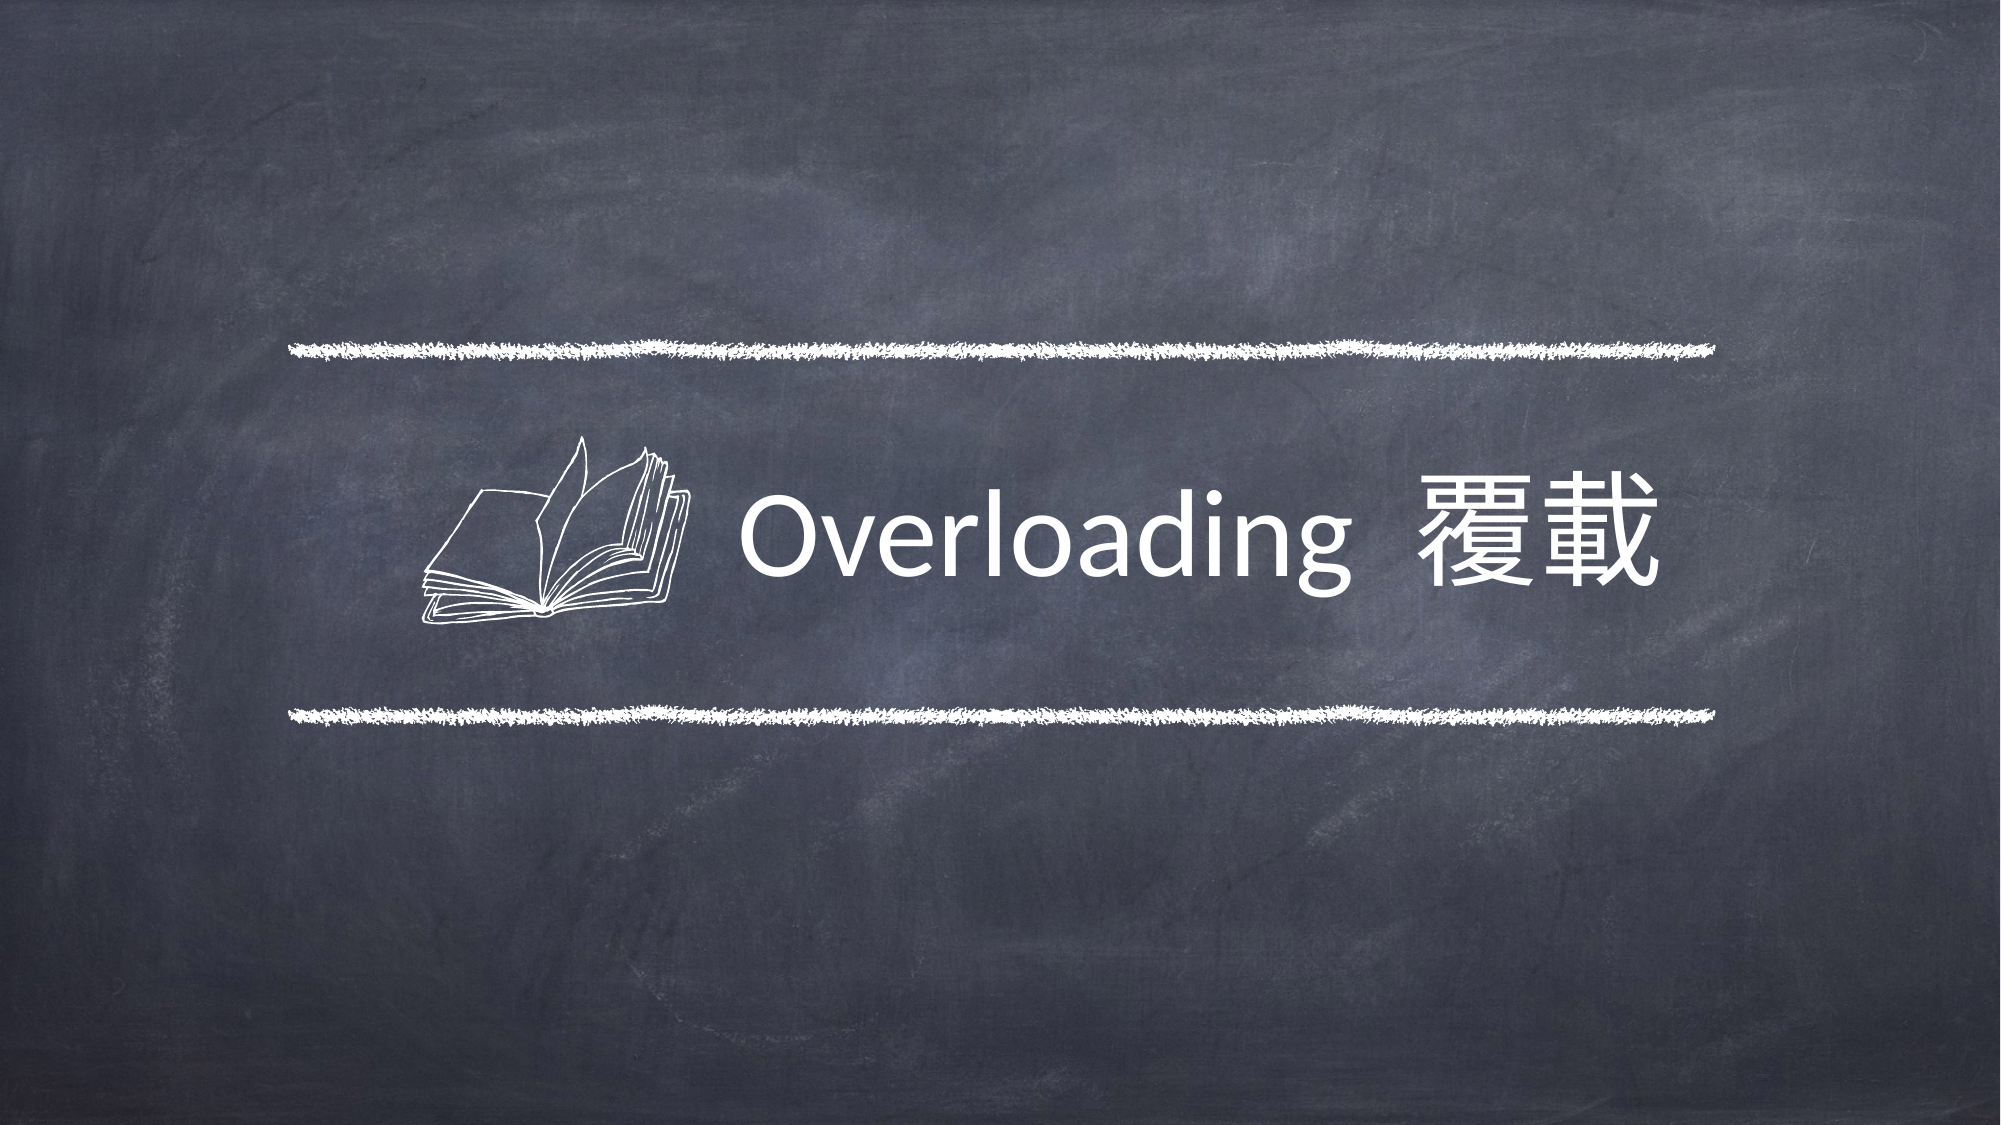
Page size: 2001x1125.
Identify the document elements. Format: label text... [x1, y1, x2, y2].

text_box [287, 338, 1716, 363]
picture [0, 0, 2001, 1125]
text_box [420, 435, 692, 625]
text_box Overloading 覆載 [722, 444, 1815, 610]
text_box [287, 703, 1716, 728]
